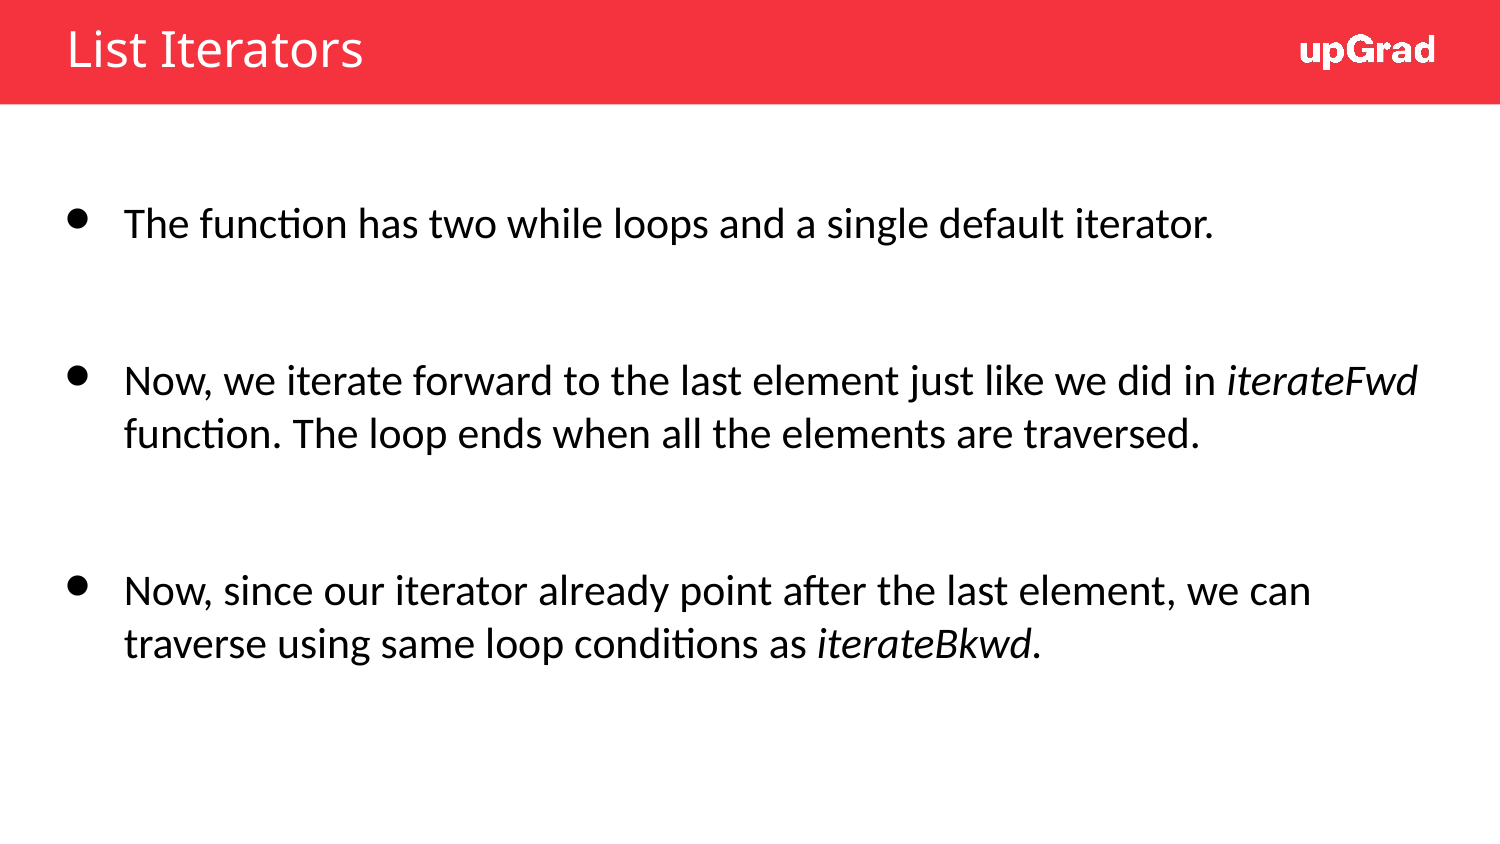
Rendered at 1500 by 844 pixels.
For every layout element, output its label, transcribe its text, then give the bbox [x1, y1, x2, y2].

text_box [0, 0, 1500, 105]
title List Iterators [63, 15, 1203, 80]
text_box [1300, 34, 1435, 71]
text_box The function has two while loops and a single default iterator. Now, we iterate forward to the last element just like we did in iterateFwd function. The loop ends when all the elements are traversed. Now, since our iterator already point after the last element, we can traverse using same loop conditions as iterateBkwd. [33, 179, 1470, 350]
